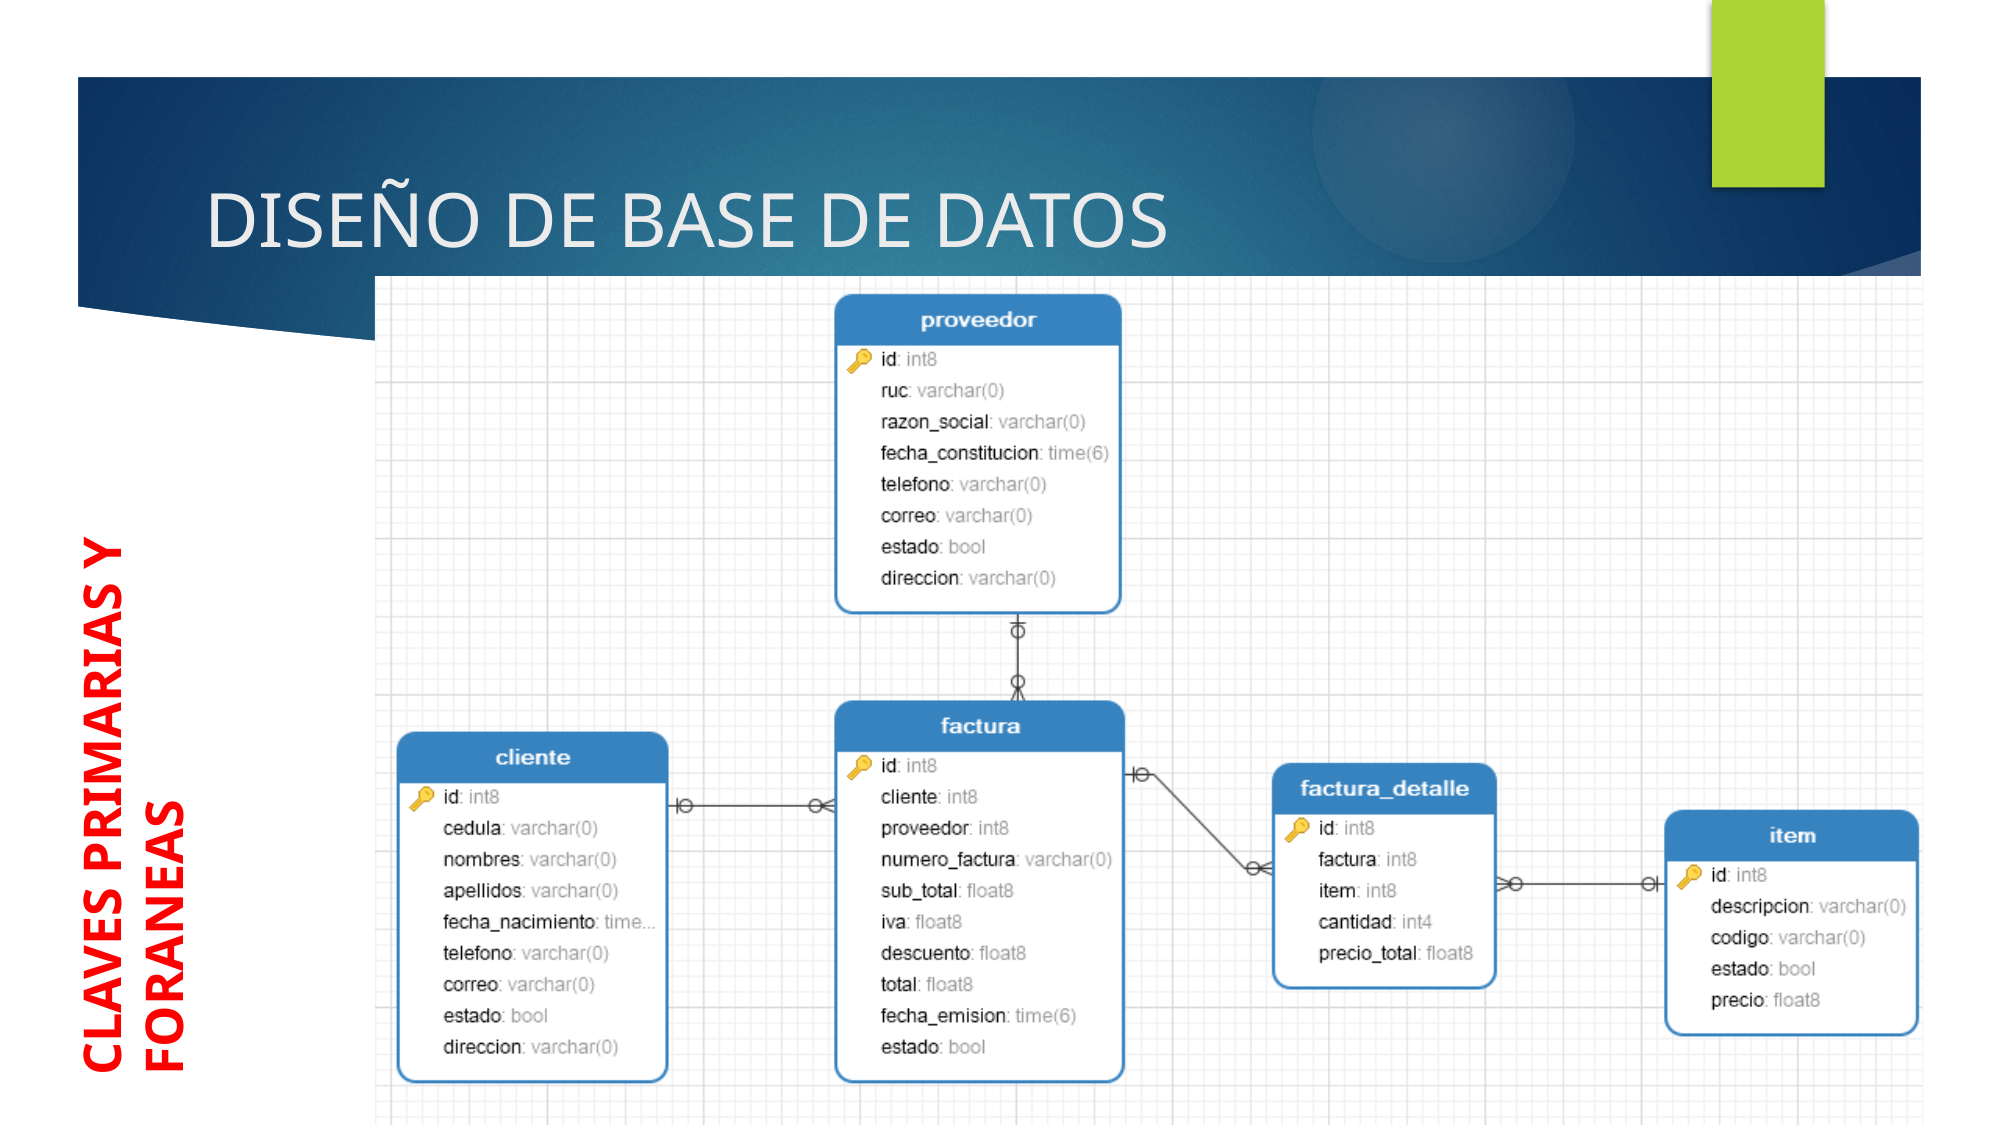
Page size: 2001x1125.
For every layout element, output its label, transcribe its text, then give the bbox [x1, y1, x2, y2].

title DISEÑO DE BASE DE DATOS [189, 159, 1627, 276]
picture [374, 276, 1925, 1125]
text_box CLAVES PRIMARIAS Y FORANEAS [73, 236, 190, 1091]
